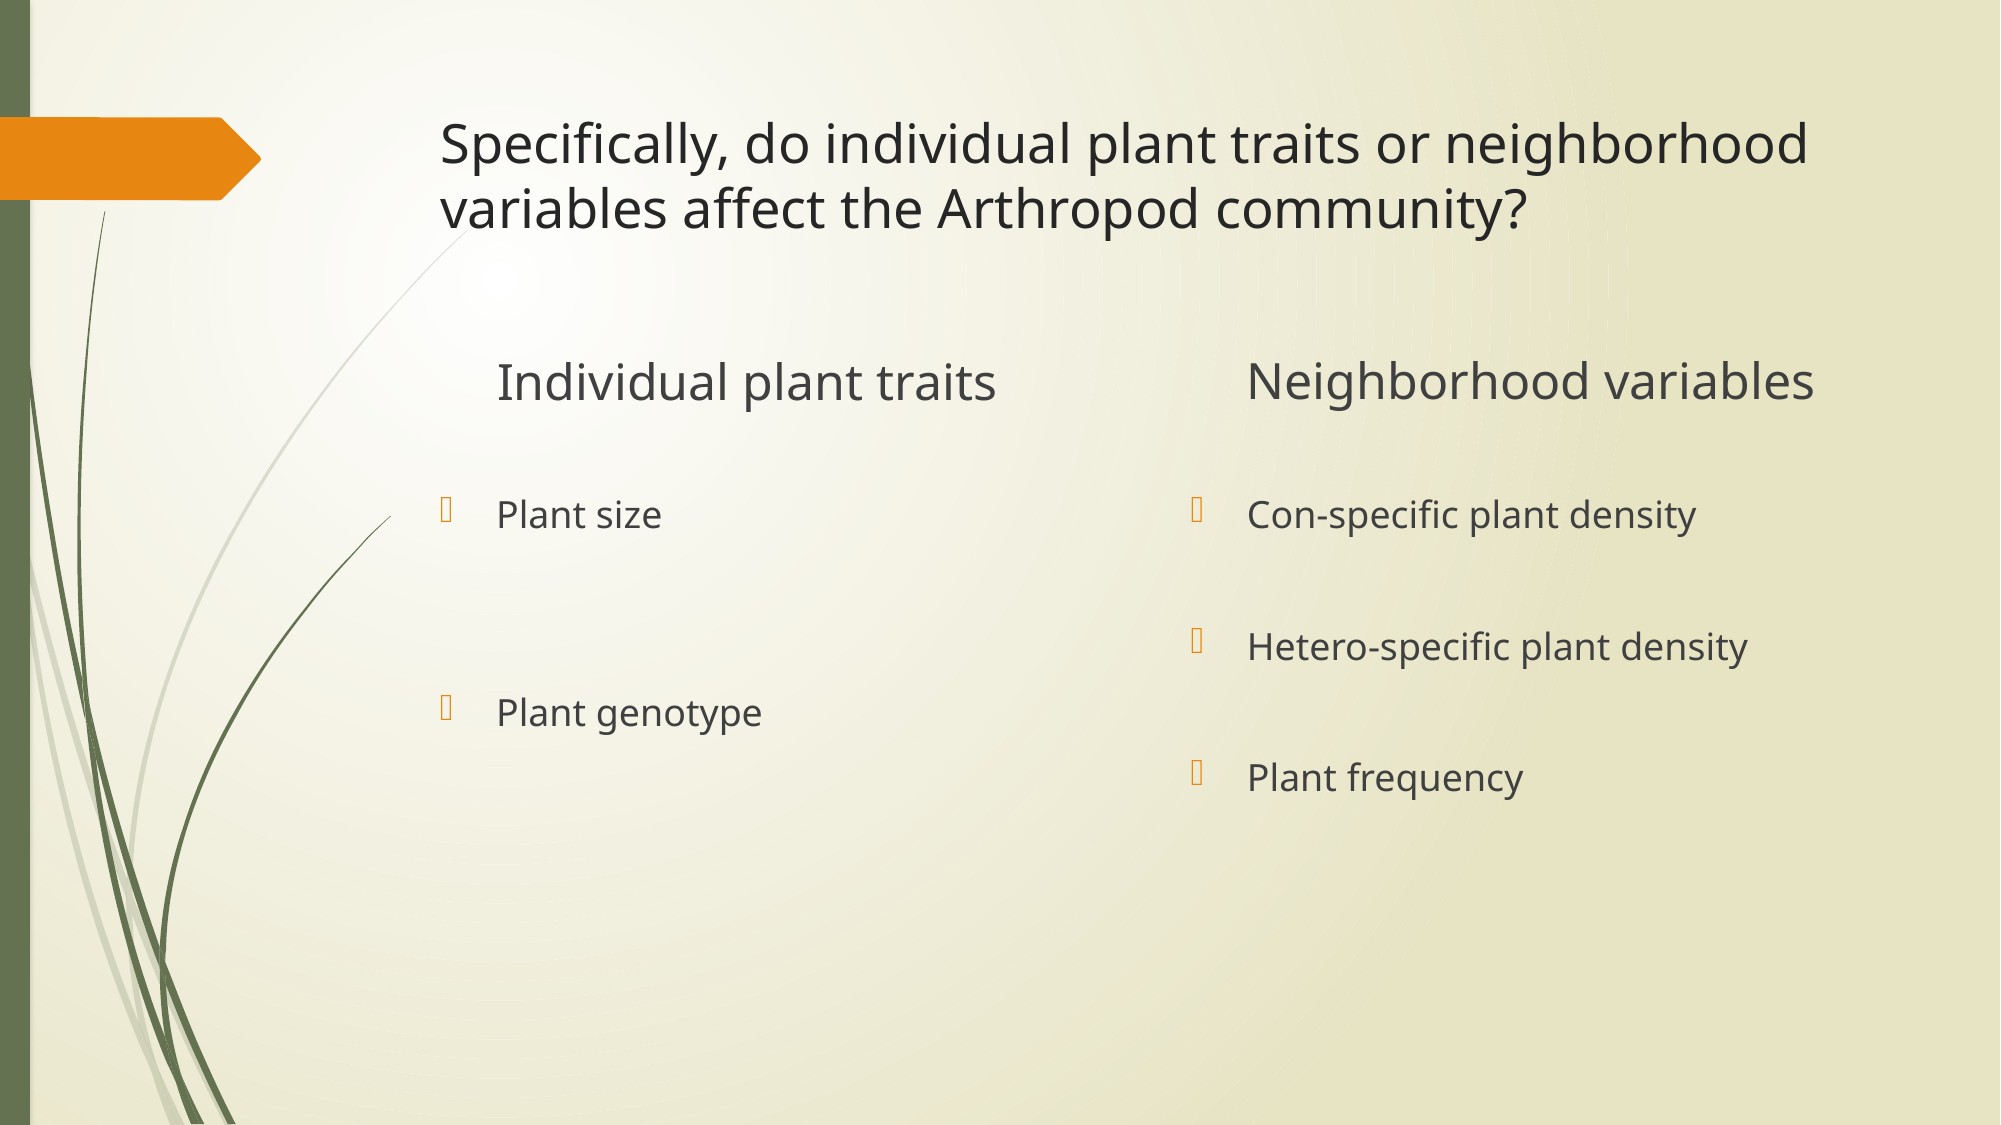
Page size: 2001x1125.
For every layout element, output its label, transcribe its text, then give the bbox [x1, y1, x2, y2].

title Specifically, do individual plant traits or neighborhood variables affect the Arthropod community? [425, 102, 1888, 313]
list Individual plant traits [482, 323, 1138, 418]
list Plant size Plant genotype [424, 418, 1138, 969]
list Neighborhood variables [1231, 323, 1888, 417]
list Con-specific plant density Hetero-specific plant density Plant frequency [1175, 417, 1888, 968]
